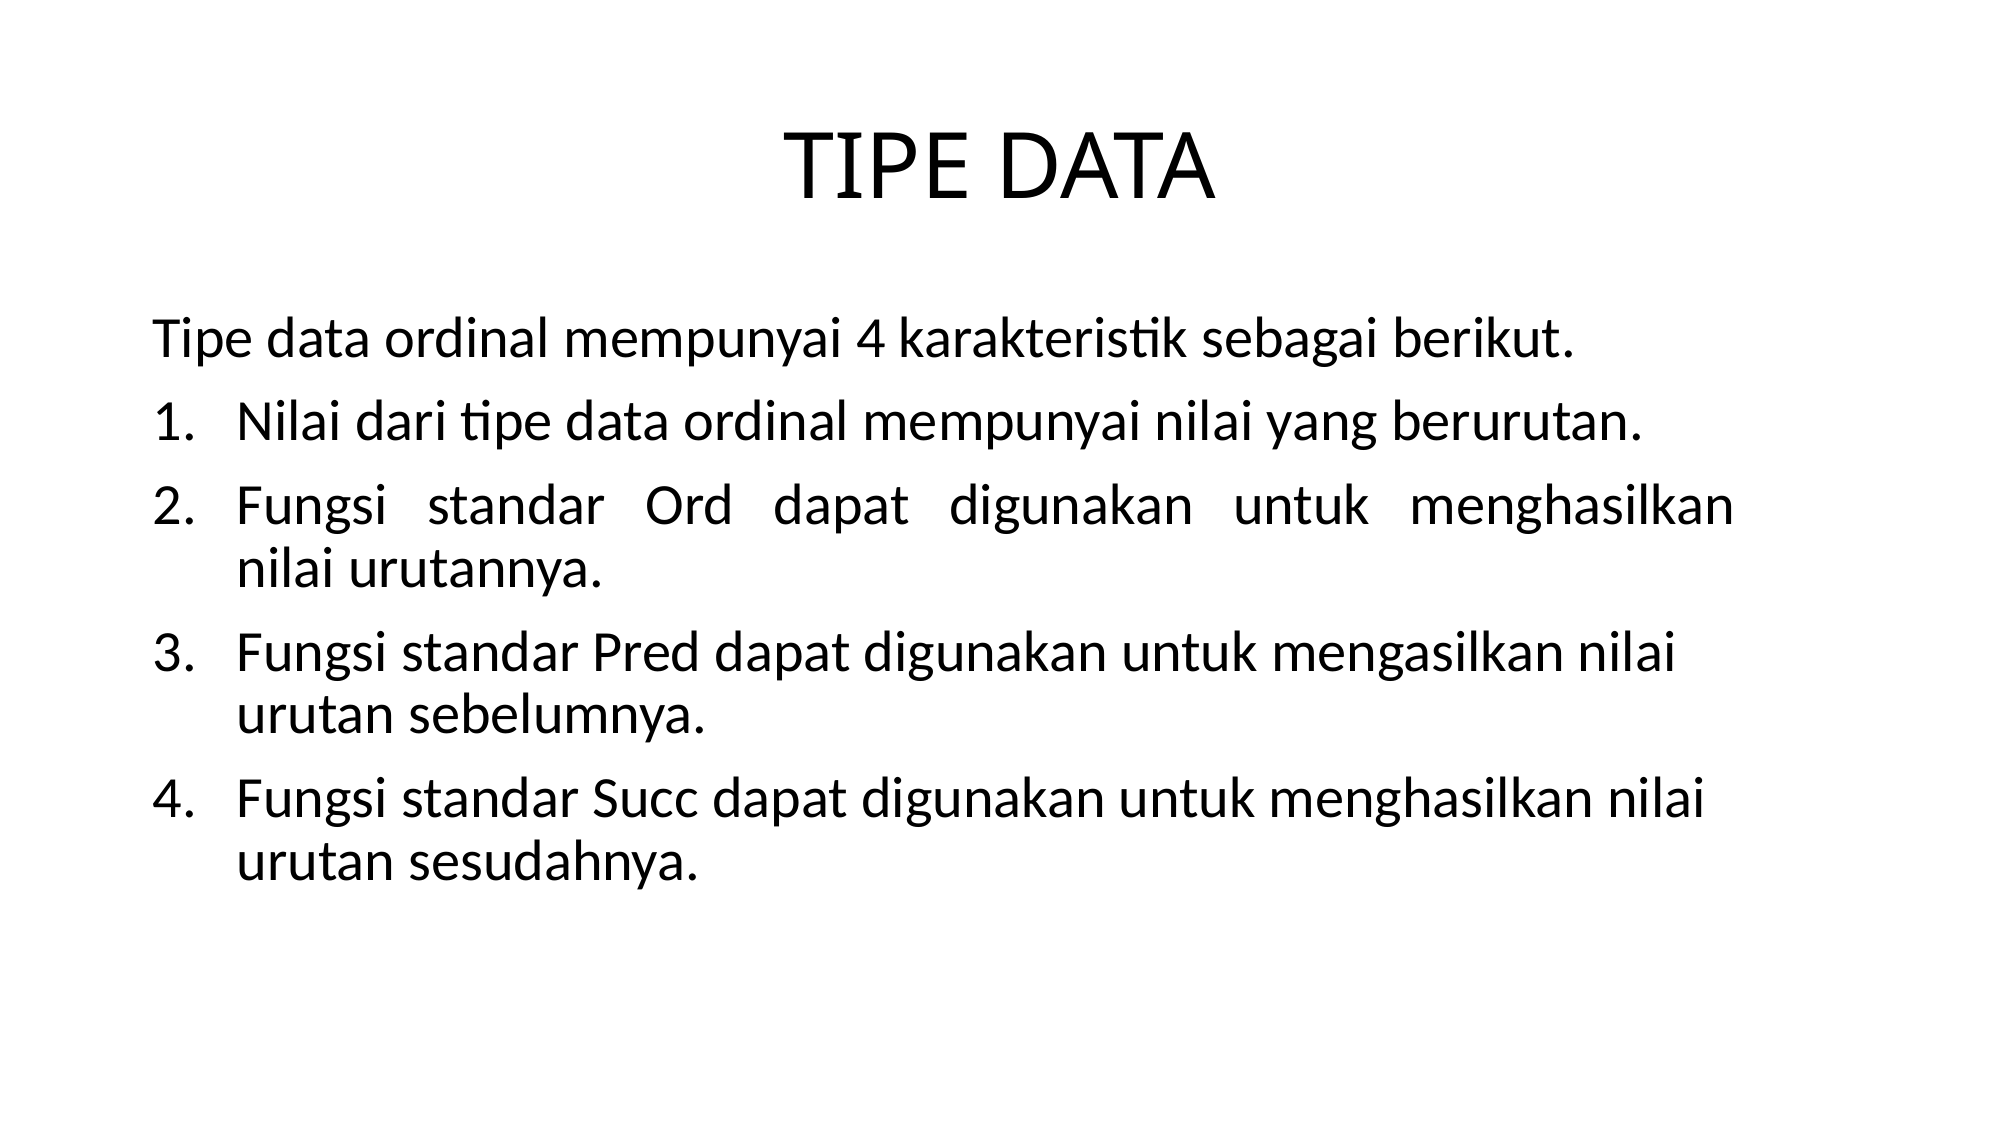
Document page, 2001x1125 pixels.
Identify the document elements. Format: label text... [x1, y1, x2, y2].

list Tipe data ordinal mempunyai 4 karakteristik sebagai berikut. Nilai dari tipe data ordinal mempunyai nilai yang berurutan. Fungsi standar Ord dapat digunakan untuk menghasilkan nilai urutannya. Fungsi standar Pred dapat digunakan untuk mengasilkan nilai urutan sebelumnya. Fungsi standar Succ dapat digunakan untuk menghasilkan nilai urutan sesudahnya. [137, 299, 1863, 1014]
title TIPE DATA [137, 59, 1863, 278]
